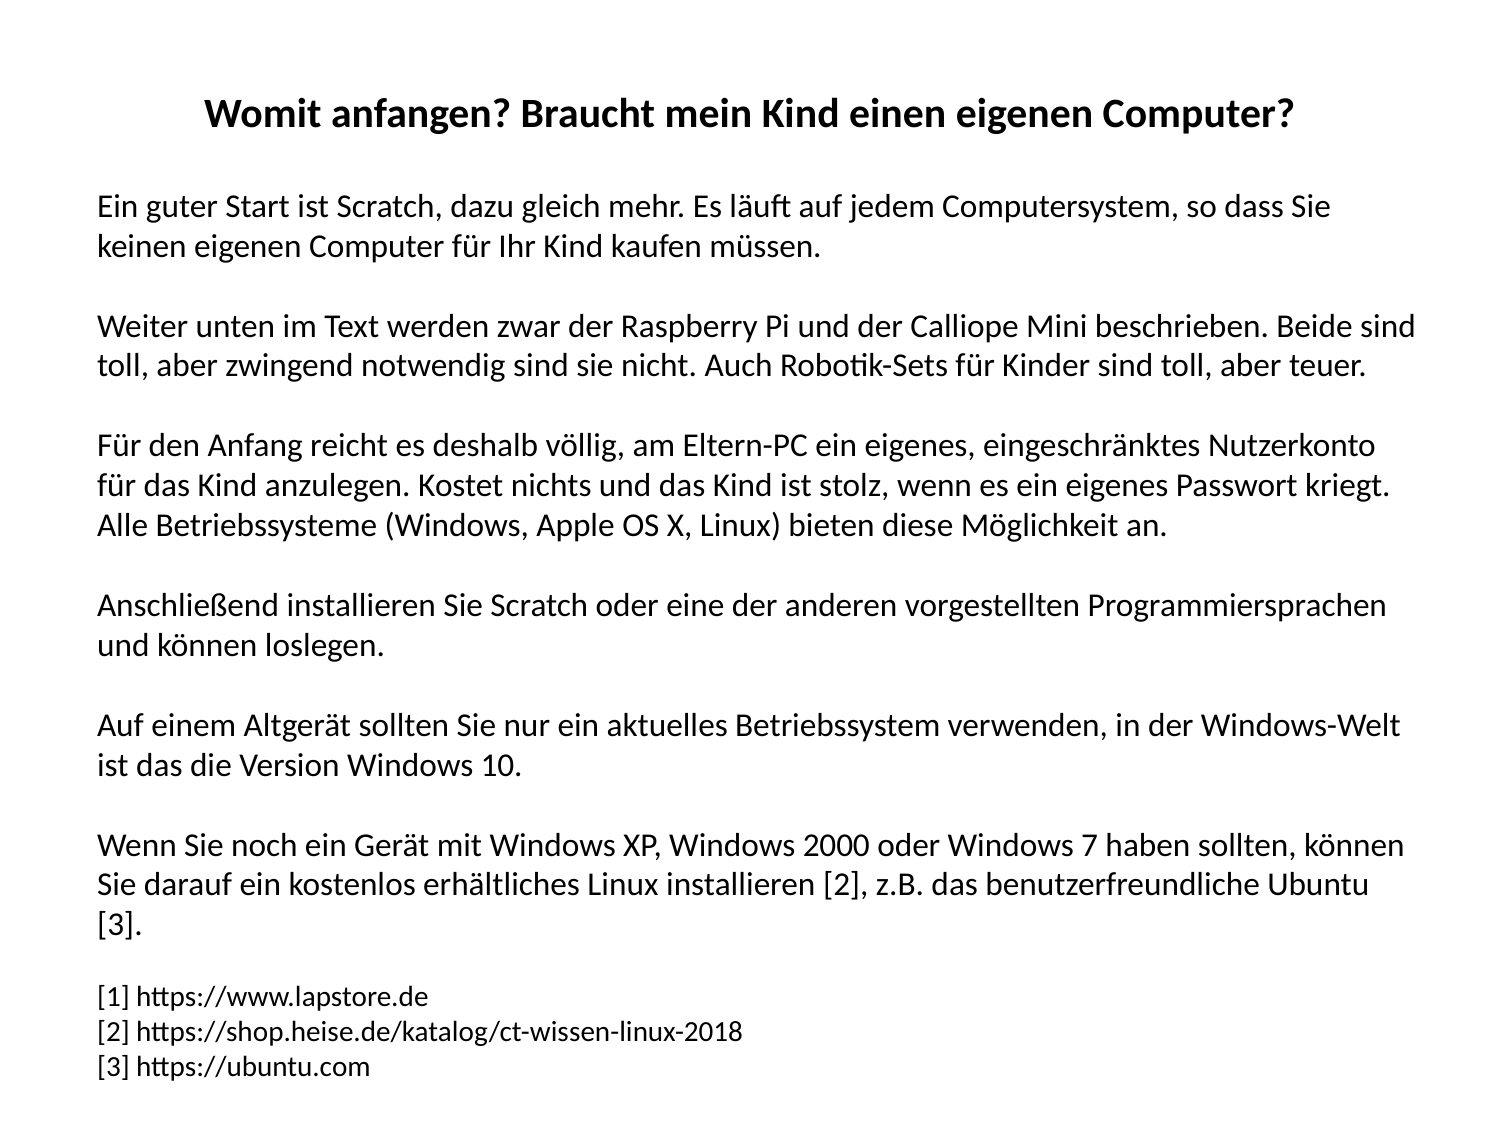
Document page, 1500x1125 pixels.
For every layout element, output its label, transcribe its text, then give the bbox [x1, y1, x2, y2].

title Womit anfangen? Braucht mein Kind einen eigenen Computer? [75, 45, 1425, 177]
text_box Ein guter Start ist Scratch, dazu gleich mehr. Es läuft auf jedem Computersystem, so dass Sie keinen eigenen Computer für Ihr Kind kaufen müssen. Weiter unten im Text werden zwar der Raspberry Pi und der Calliope Mini beschrieben. Beide sind toll, aber zwingend notwendig sind sie nicht. Auch Robotik-Sets für Kinder sind toll, aber teuer. Für den Anfang reicht es deshalb völlig, am Eltern-PC ein eigenes, eingeschränktes Nutzerkonto für das Kind anzulegen. Kostet nichts und das Kind ist stolz, wenn es ein eigenes Passwort kriegt. Alle Betriebssysteme (Windows, Apple OS X, Linux) bieten diese Möglichkeit an. Anschließend installieren Sie Scratch oder eine der anderen vorgestellten Programmiersprachen und können loslegen. Auf einem Altgerät sollten Sie nur ein aktuelles Betriebssystem verwenden, in der Windows-Welt ist das die Version Windows 10. Wenn Sie noch ein Gerät mit Windows XP, Windows 2000 oder Windows 7 haben sollten, können Sie darauf ein kostenlos erhältliches Linux installieren [2], z.B. das benutzerfreundliche Ubuntu [3]. [1] https://www.lapstore.de [2] https://shop.heise.de/katalog/ct-wissen-linux-2018 [3] https://ubuntu.com [82, 176, 1436, 1125]
